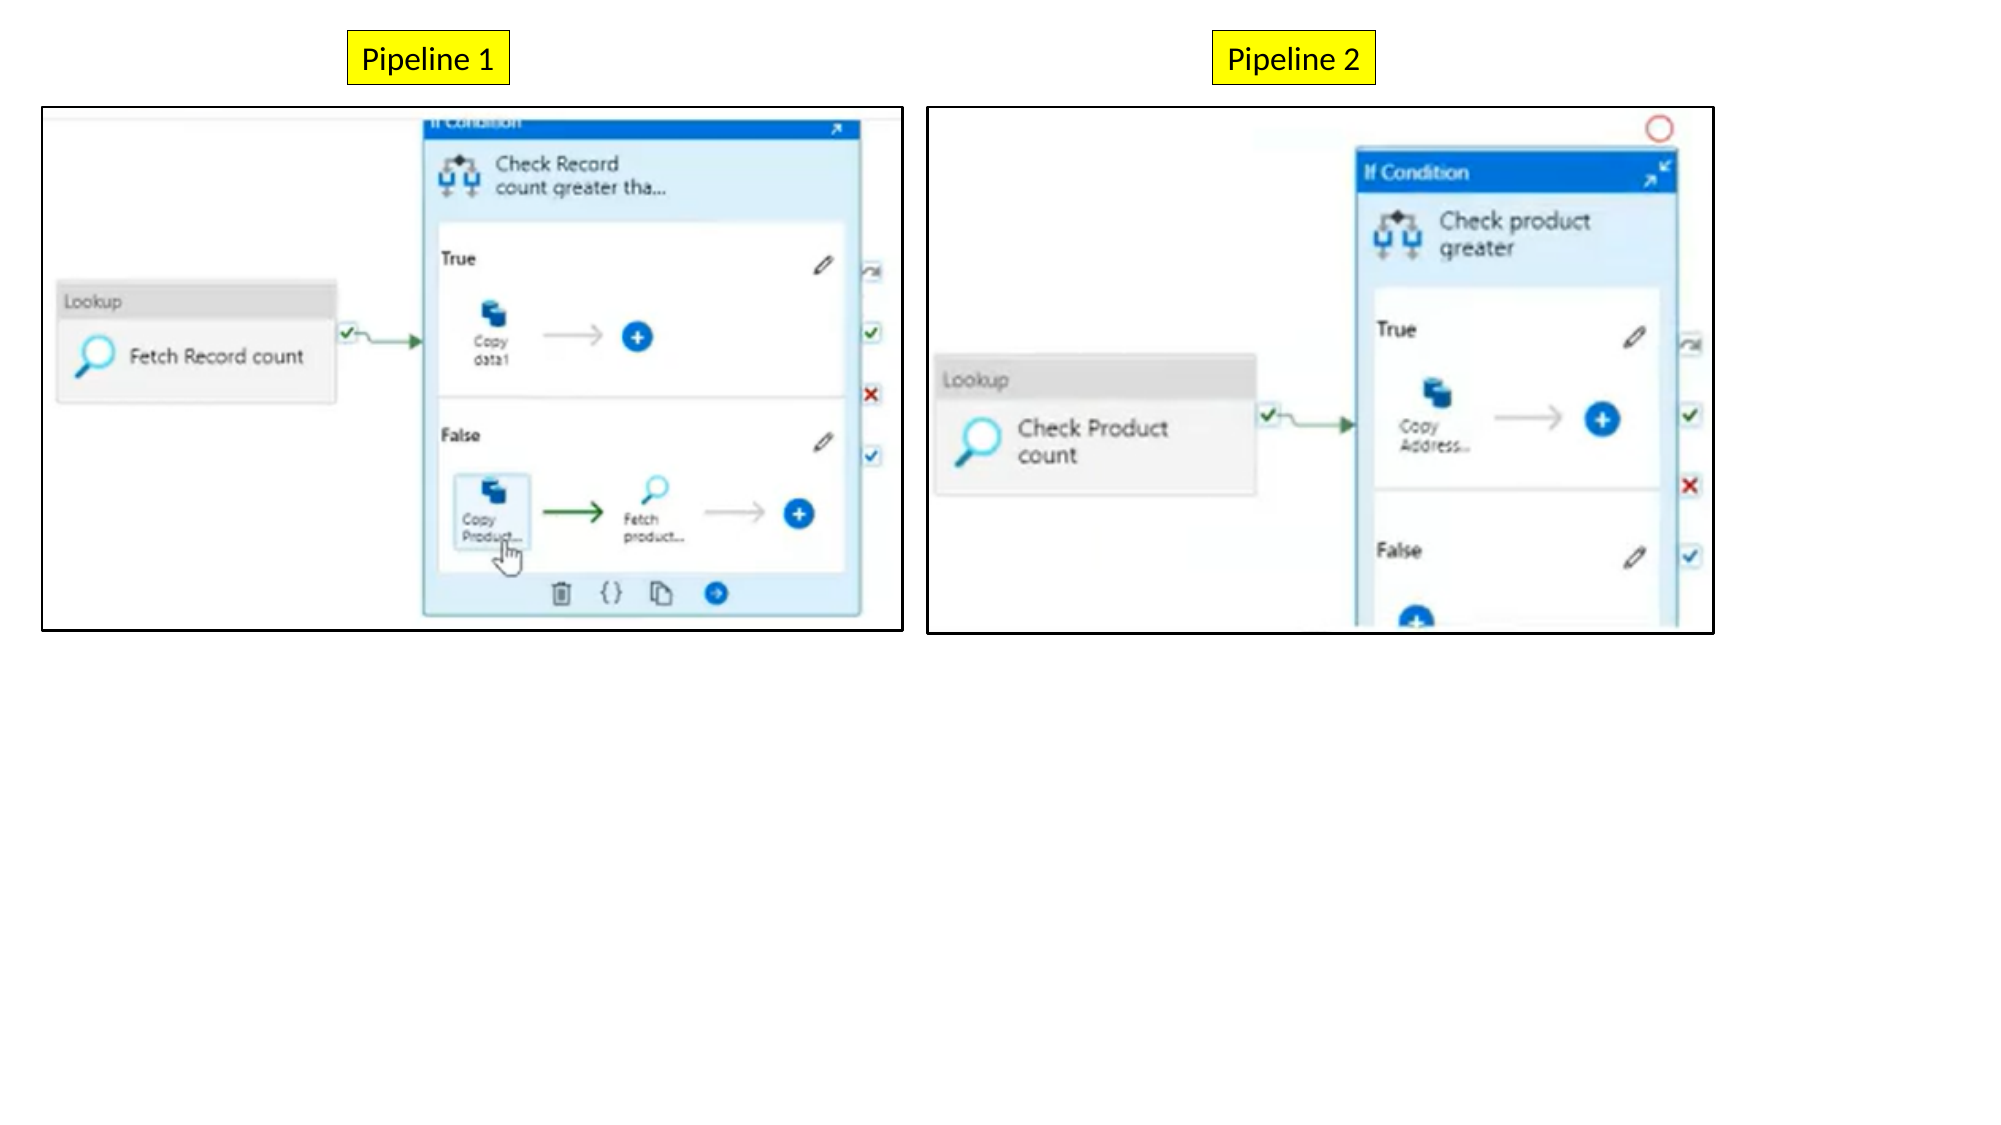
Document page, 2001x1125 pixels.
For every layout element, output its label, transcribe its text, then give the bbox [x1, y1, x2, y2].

text_box Pipeline 2 [1212, 30, 1376, 85]
picture [43, 108, 902, 630]
picture [928, 108, 1713, 633]
text_box Pipeline 1 [347, 30, 510, 85]
